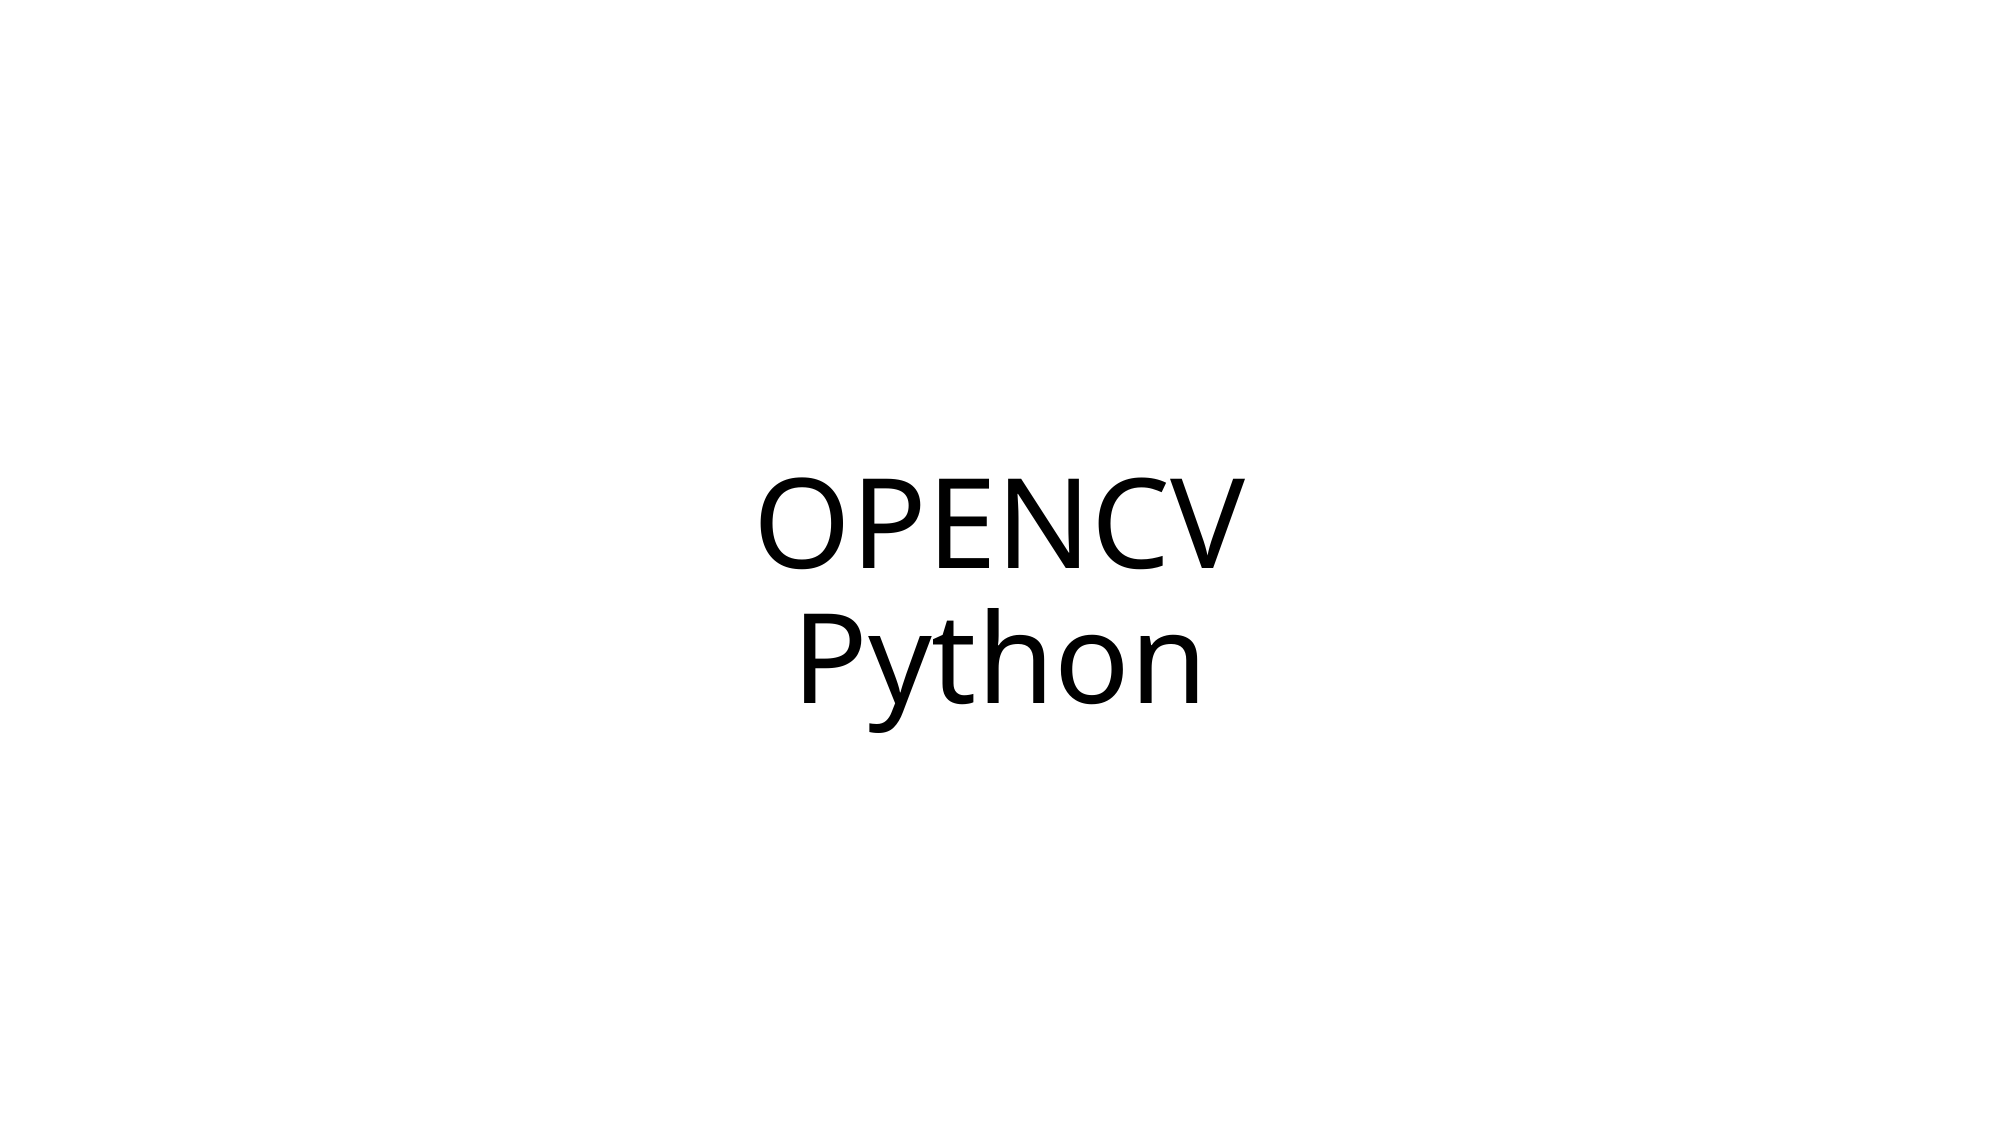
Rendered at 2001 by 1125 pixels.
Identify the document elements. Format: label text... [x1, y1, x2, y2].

title OPENCV Python [249, 184, 1750, 738]
